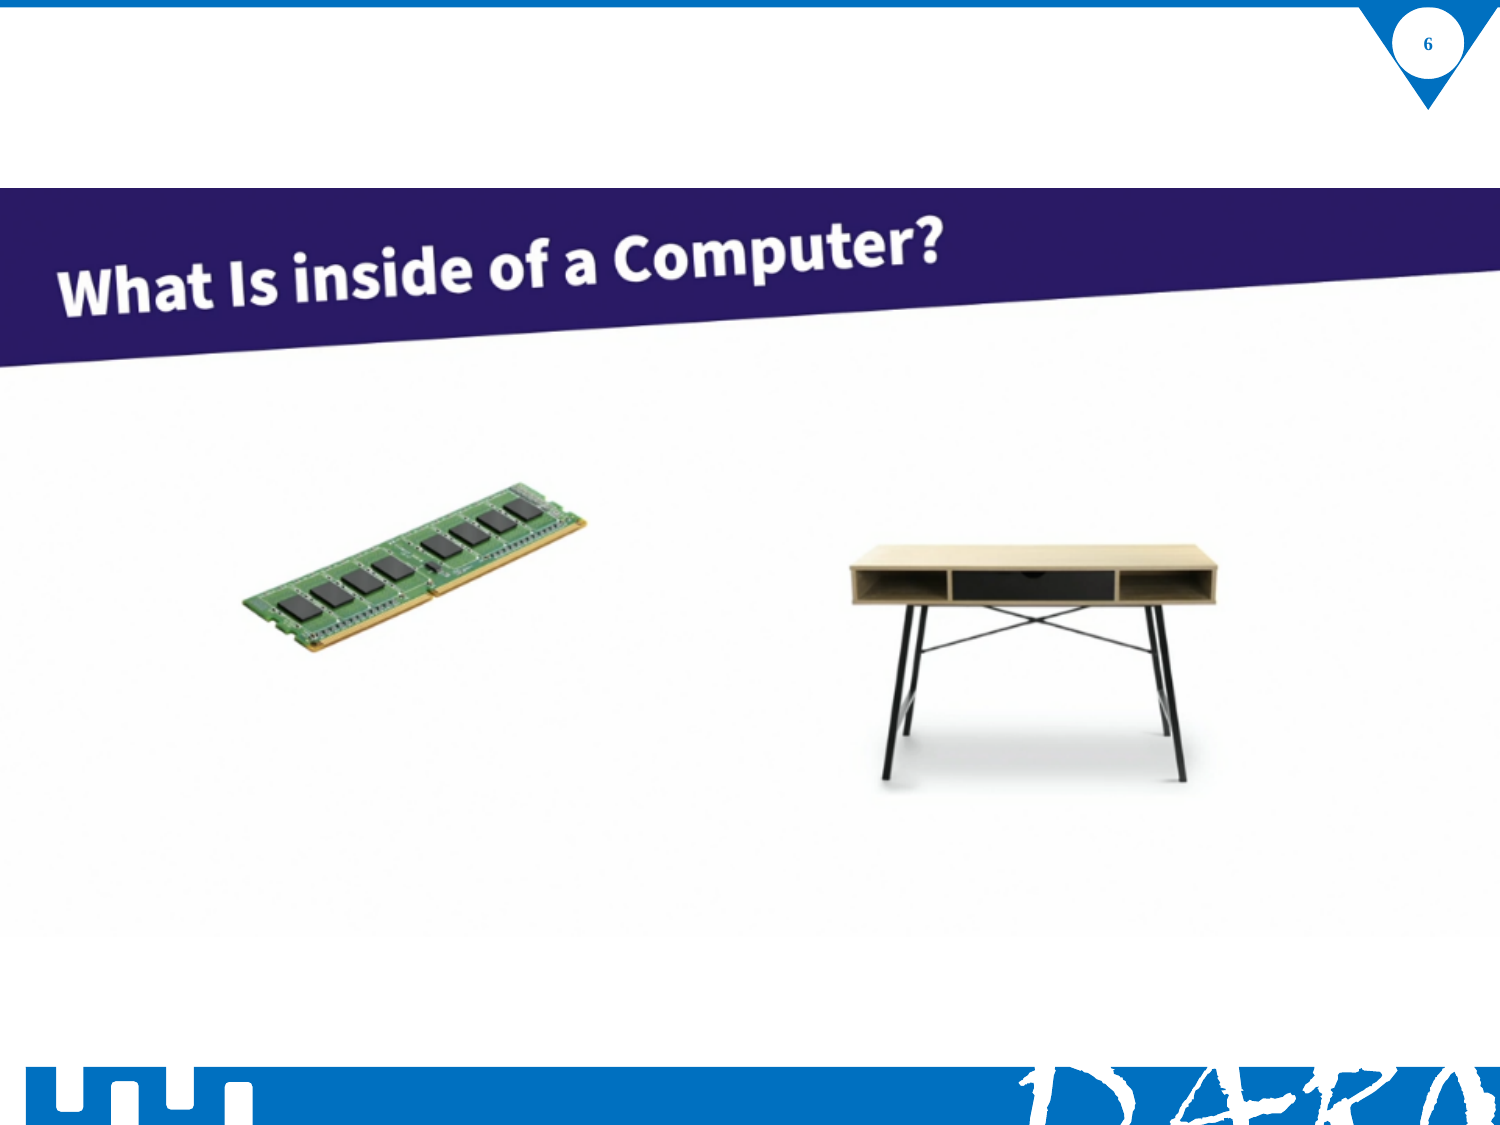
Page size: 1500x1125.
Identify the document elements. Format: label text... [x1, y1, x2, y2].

slide_number 6 [1259, 13, 1500, 73]
picture [0, 188, 1500, 937]
